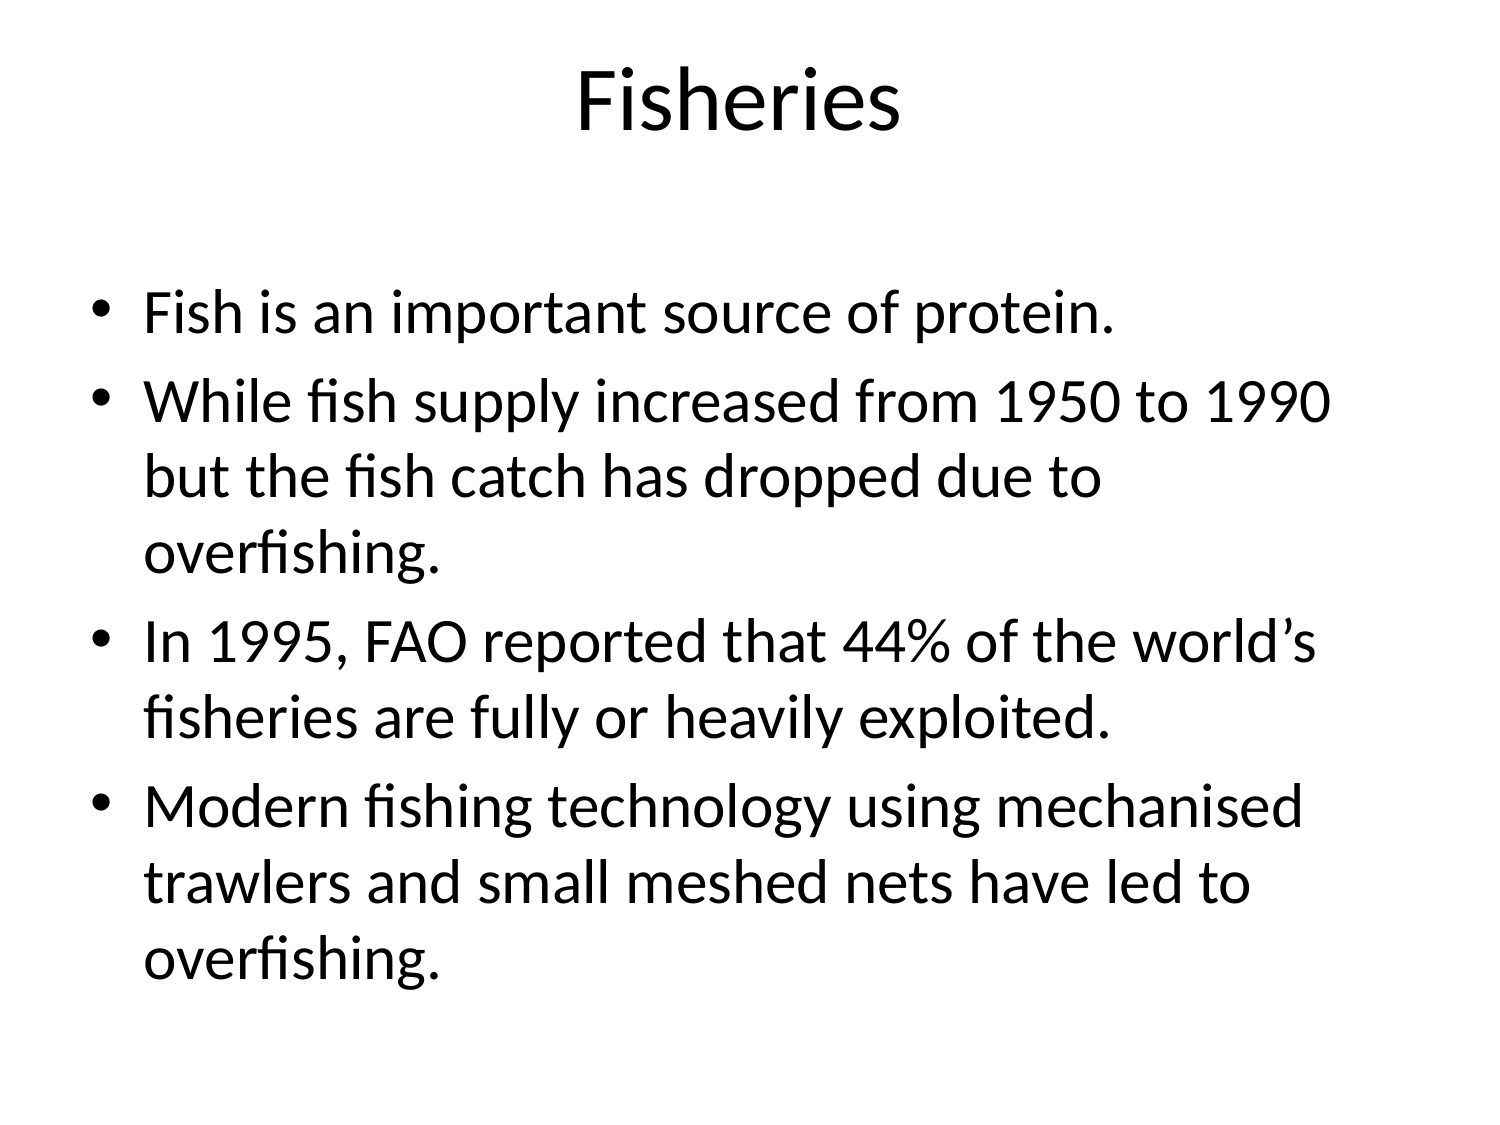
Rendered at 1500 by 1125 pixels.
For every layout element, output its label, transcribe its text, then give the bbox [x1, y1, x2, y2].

list Fish is an important source of protein. While fish supply increased from 1950 to 1990 but the fish catch has dropped due to overfishing. In 1995, FAO reported that 44% of the world’s fisheries are fully or heavily exploited. Modern fishing technology using mechanised trawlers and small meshed nets have led to overfishing. [75, 262, 1425, 1005]
title Fisheries [75, 0, 1425, 188]
